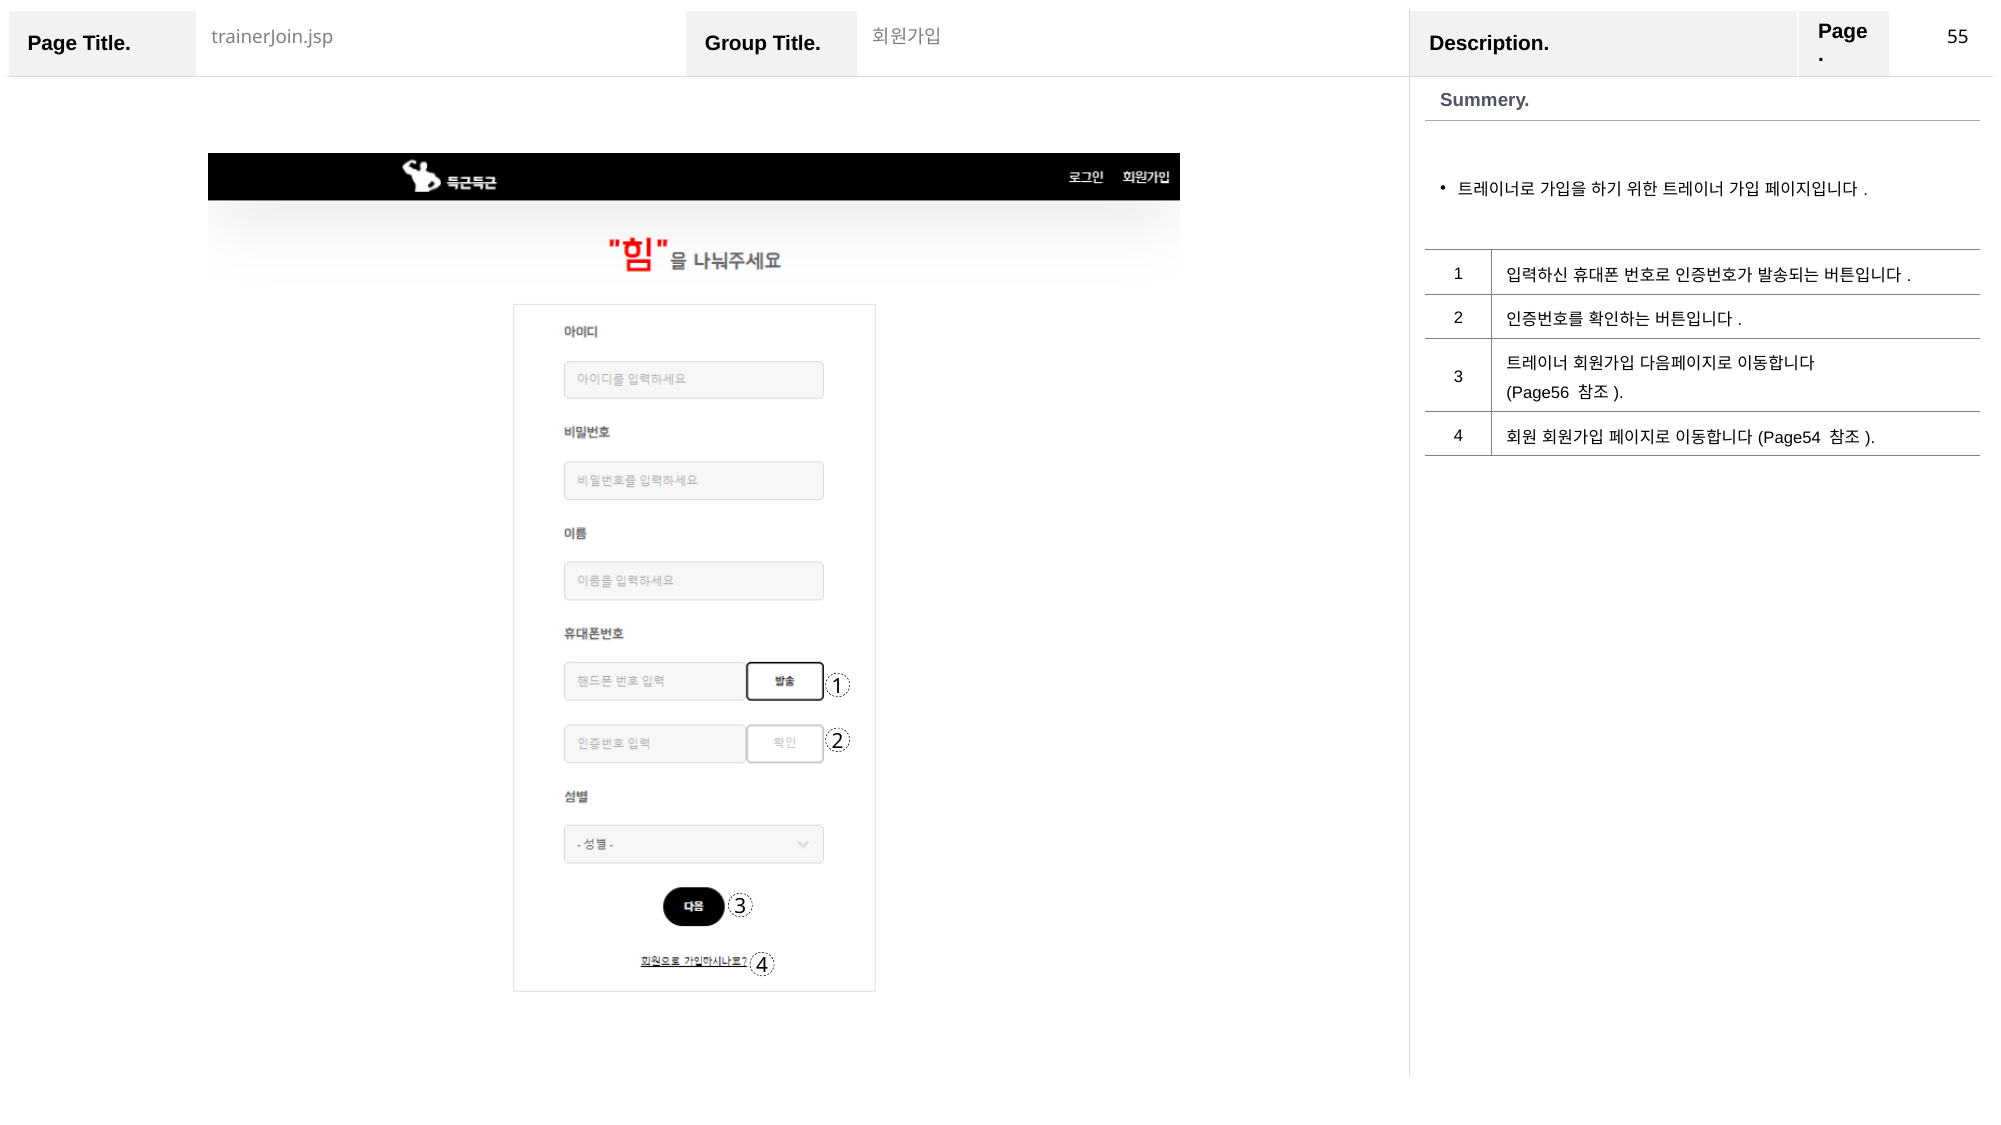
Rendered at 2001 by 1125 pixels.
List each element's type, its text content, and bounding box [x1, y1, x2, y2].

table_cell 3 [1425, 339, 1491, 411]
list 회원가입 [858, 18, 1405, 55]
table_cell 트레이너로 가입을 하기 위한 트레이너 가입 페이지입니다. [1425, 121, 1980, 249]
text_box 55 [1932, 17, 1984, 55]
table_cell 트레이너 회원가입 다음페이지로 이동합니다 (Page56 참조). [1492, 339, 1980, 411]
table_cell 4 [1425, 412, 1491, 455]
list trainerJoin.jsp [196, 18, 684, 55]
table_cell 입력하신 휴대폰 번호로 인증번호가 발송되는 버튼입니다. [1492, 250, 1980, 294]
table_header Summery. [1425, 78, 1980, 120]
table_cell 1 [1425, 250, 1491, 294]
picture [208, 152, 1180, 1036]
table_cell 회원 회원가입 페이지로 이동합니다(Page54 참조). [1492, 412, 1980, 455]
table_cell 인증번호를 확인하는 버튼입니다. [1492, 295, 1980, 338]
table_cell 2 [1425, 295, 1491, 338]
